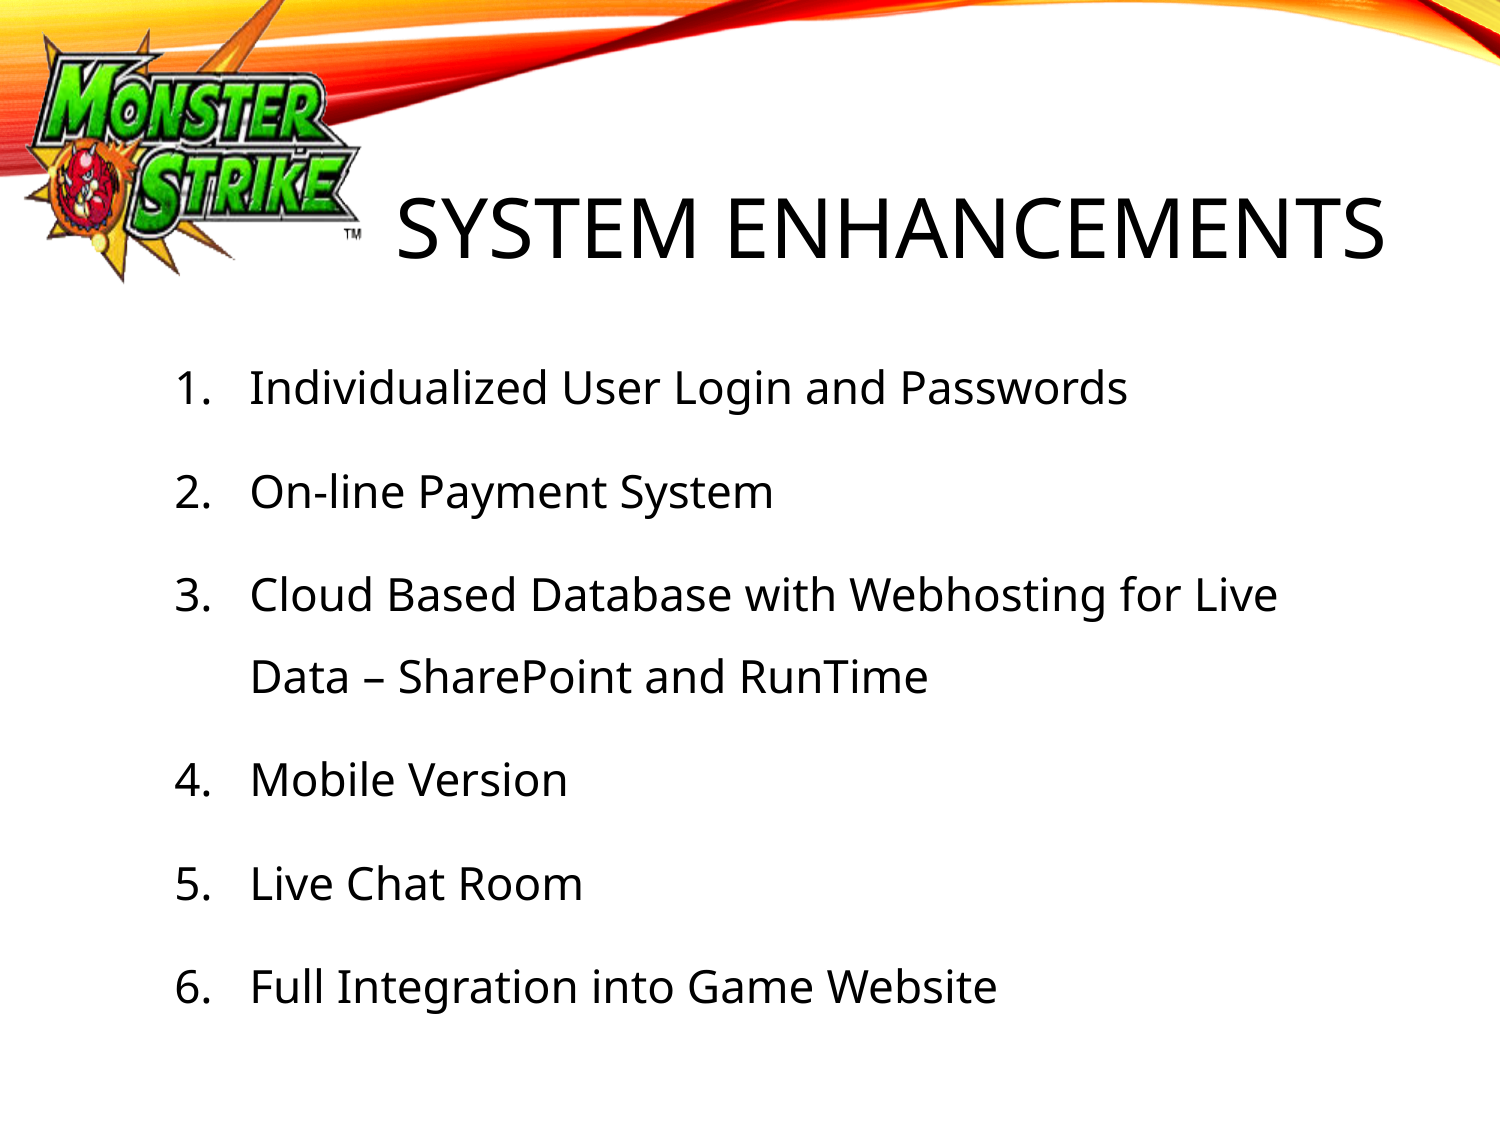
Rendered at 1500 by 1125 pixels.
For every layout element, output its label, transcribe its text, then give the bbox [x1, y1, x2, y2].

title System Enhancements [356, 125, 1403, 338]
list Individualized User Login and Passwords On-line Payment System Cloud Based Database with Webhosting for Live Data – SharePoint and RunTime Mobile Version Live Chat Room Full Integration into Game Website [159, 324, 1364, 1070]
picture [0, 0, 1500, 317]
